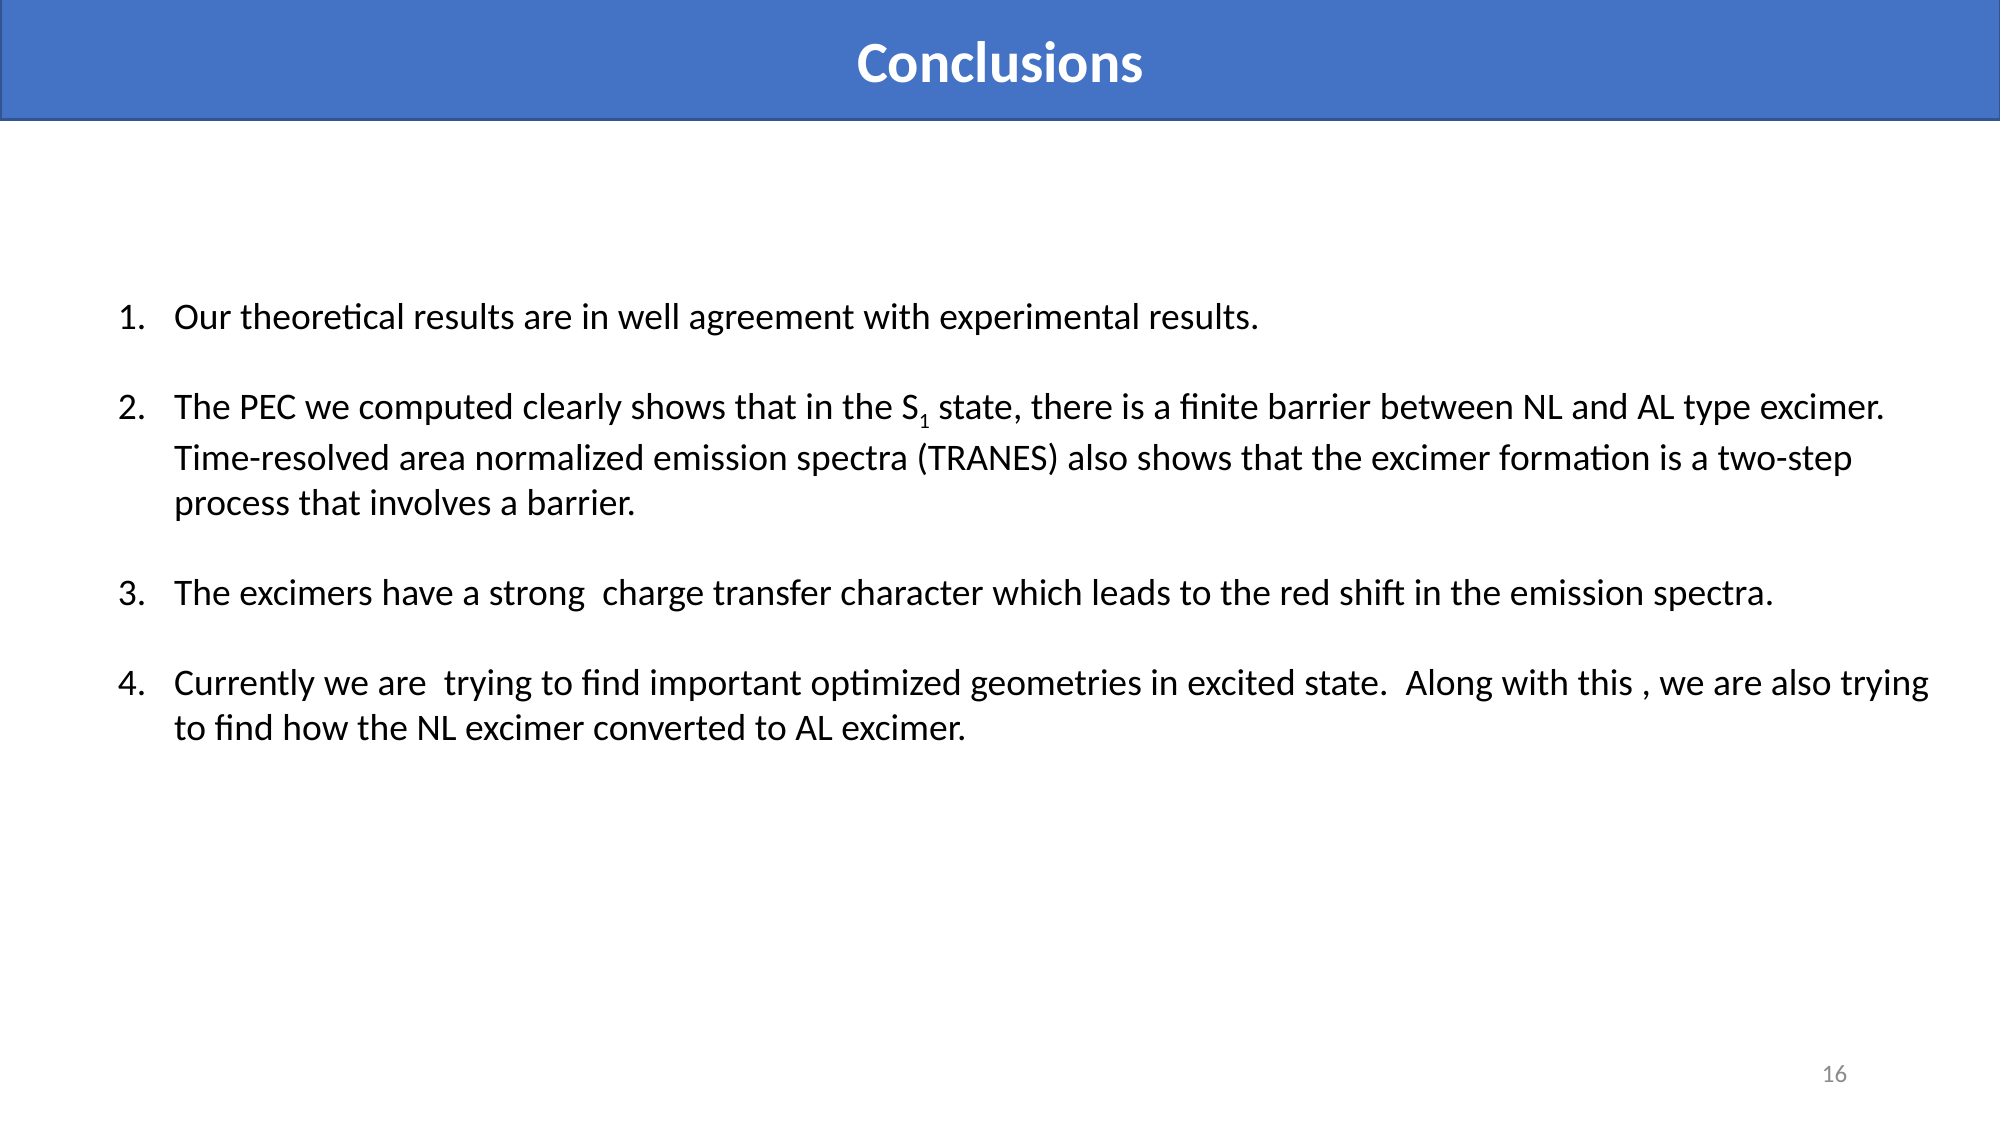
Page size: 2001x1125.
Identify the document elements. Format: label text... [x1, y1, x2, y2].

slide_number 16 [1412, 1042, 1863, 1103]
text_box Our theoretical results are in well agreement with experimental results. The PEC we computed clearly shows that in the S1 state, there is a finite barrier between NL and AL type excimer. Time-resolved area normalized emission spectra (TRANES) also shows that the excimer formation is a two-step process that involves a barrier. The excimers have a strong charge transfer character which leads to the red shift in the emission spectra. Currently we are trying to find important optimized geometries in excited state. Along with this , we are also trying to find how the NL excimer converted to AL excimer. [102, 284, 1949, 846]
text_box Conclusions [0, 0, 2000, 121]
